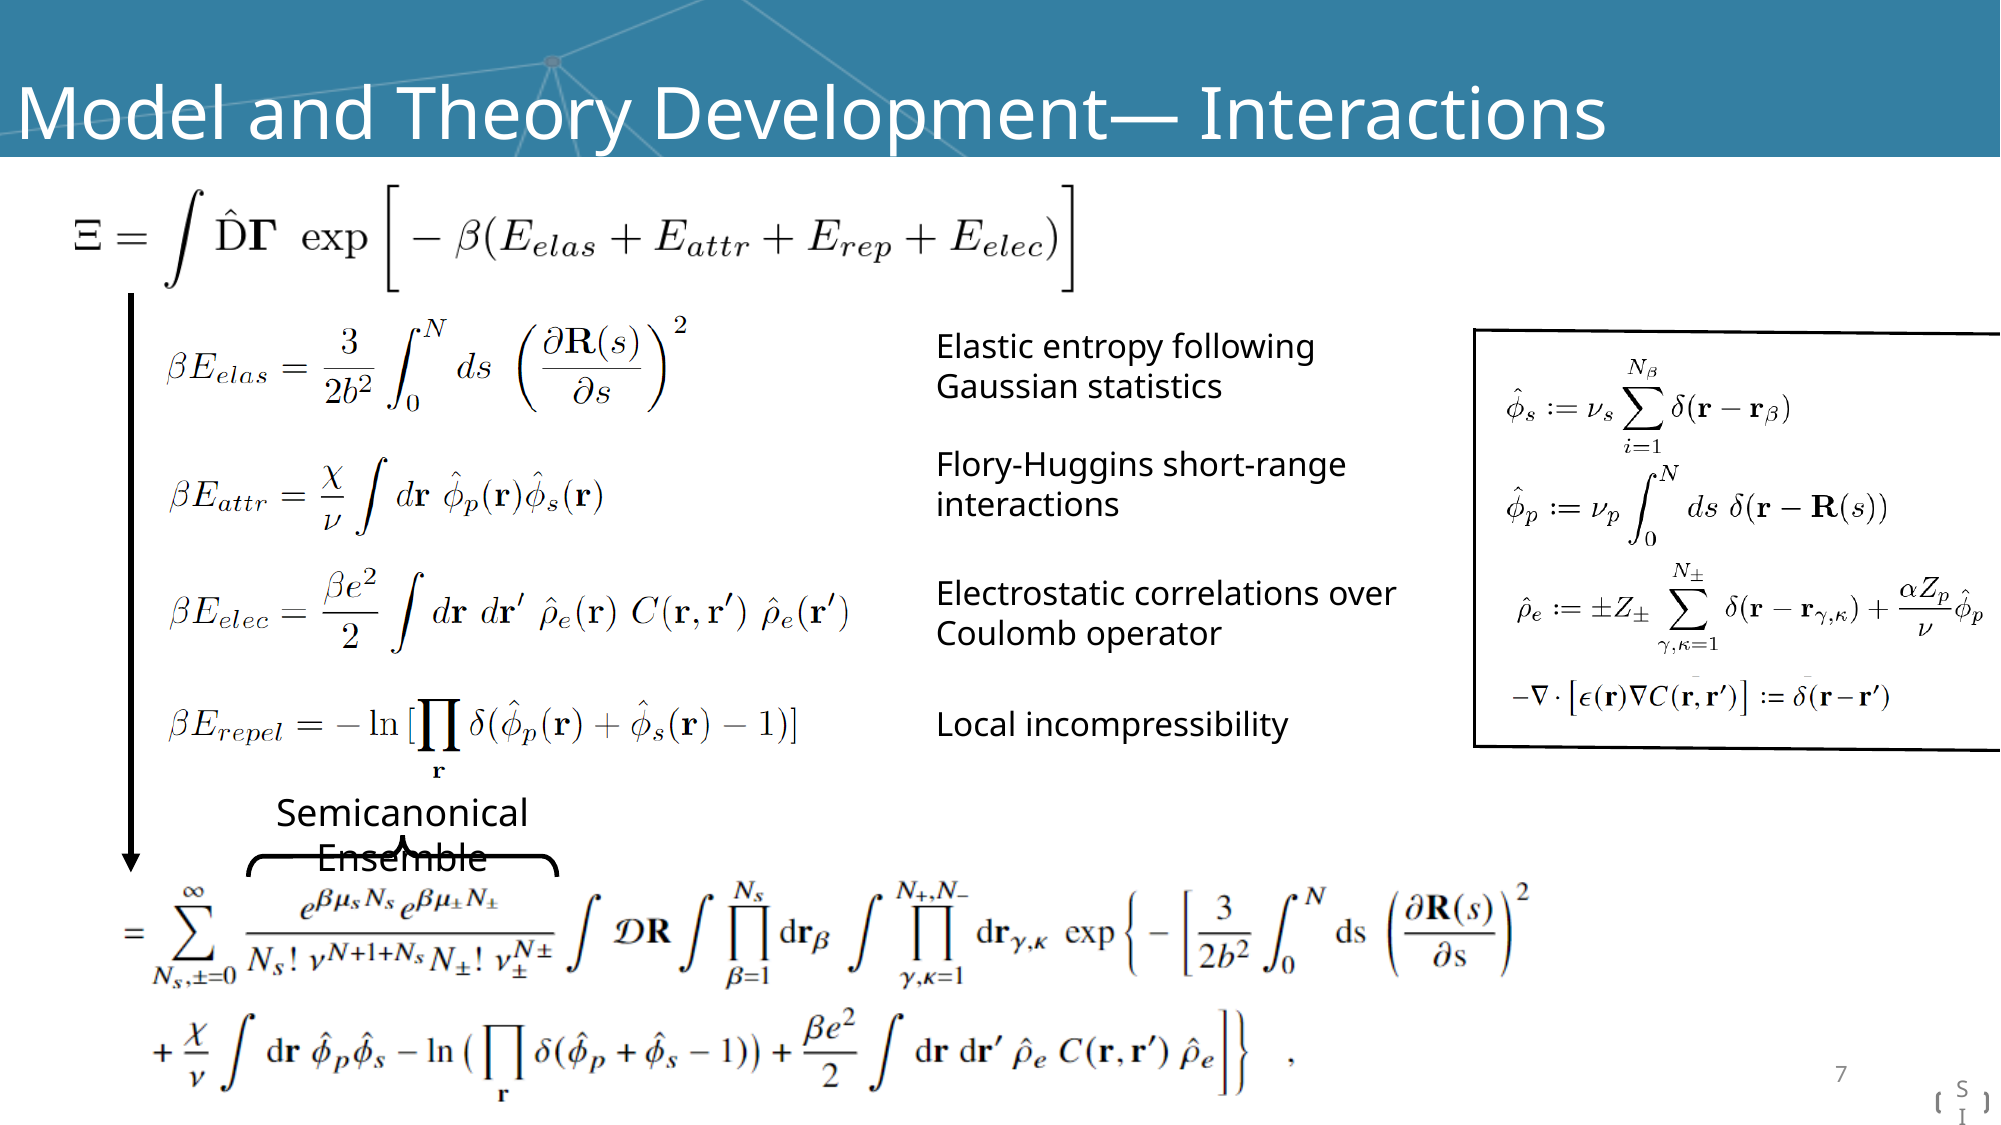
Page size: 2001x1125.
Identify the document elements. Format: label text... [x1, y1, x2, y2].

text_box Electrostatic correlations over Coulomb operator [921, 564, 1431, 660]
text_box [1474, 329, 2000, 334]
picture [161, 556, 858, 664]
picture [1511, 676, 1891, 720]
picture [1516, 563, 1983, 654]
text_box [1474, 746, 2000, 751]
title Model and Theory Development— Interactions [0, 23, 1969, 155]
picture [1507, 465, 1886, 546]
picture [59, 869, 1553, 1121]
picture [169, 445, 613, 544]
text_box Elastic entropy following Gaussian statistics [921, 317, 1431, 413]
text_box Semicanonical Ensemble [172, 784, 634, 869]
picture [1507, 359, 1789, 453]
picture [74, 184, 1074, 293]
slide_number 7 [1553, 1042, 1863, 1103]
text_box [248, 835, 557, 869]
text_box Flory-Huggins short-range interactions [921, 435, 1474, 531]
picture [161, 683, 806, 784]
picture [142, 301, 692, 423]
text_box Local incompressibility [921, 695, 1431, 751]
